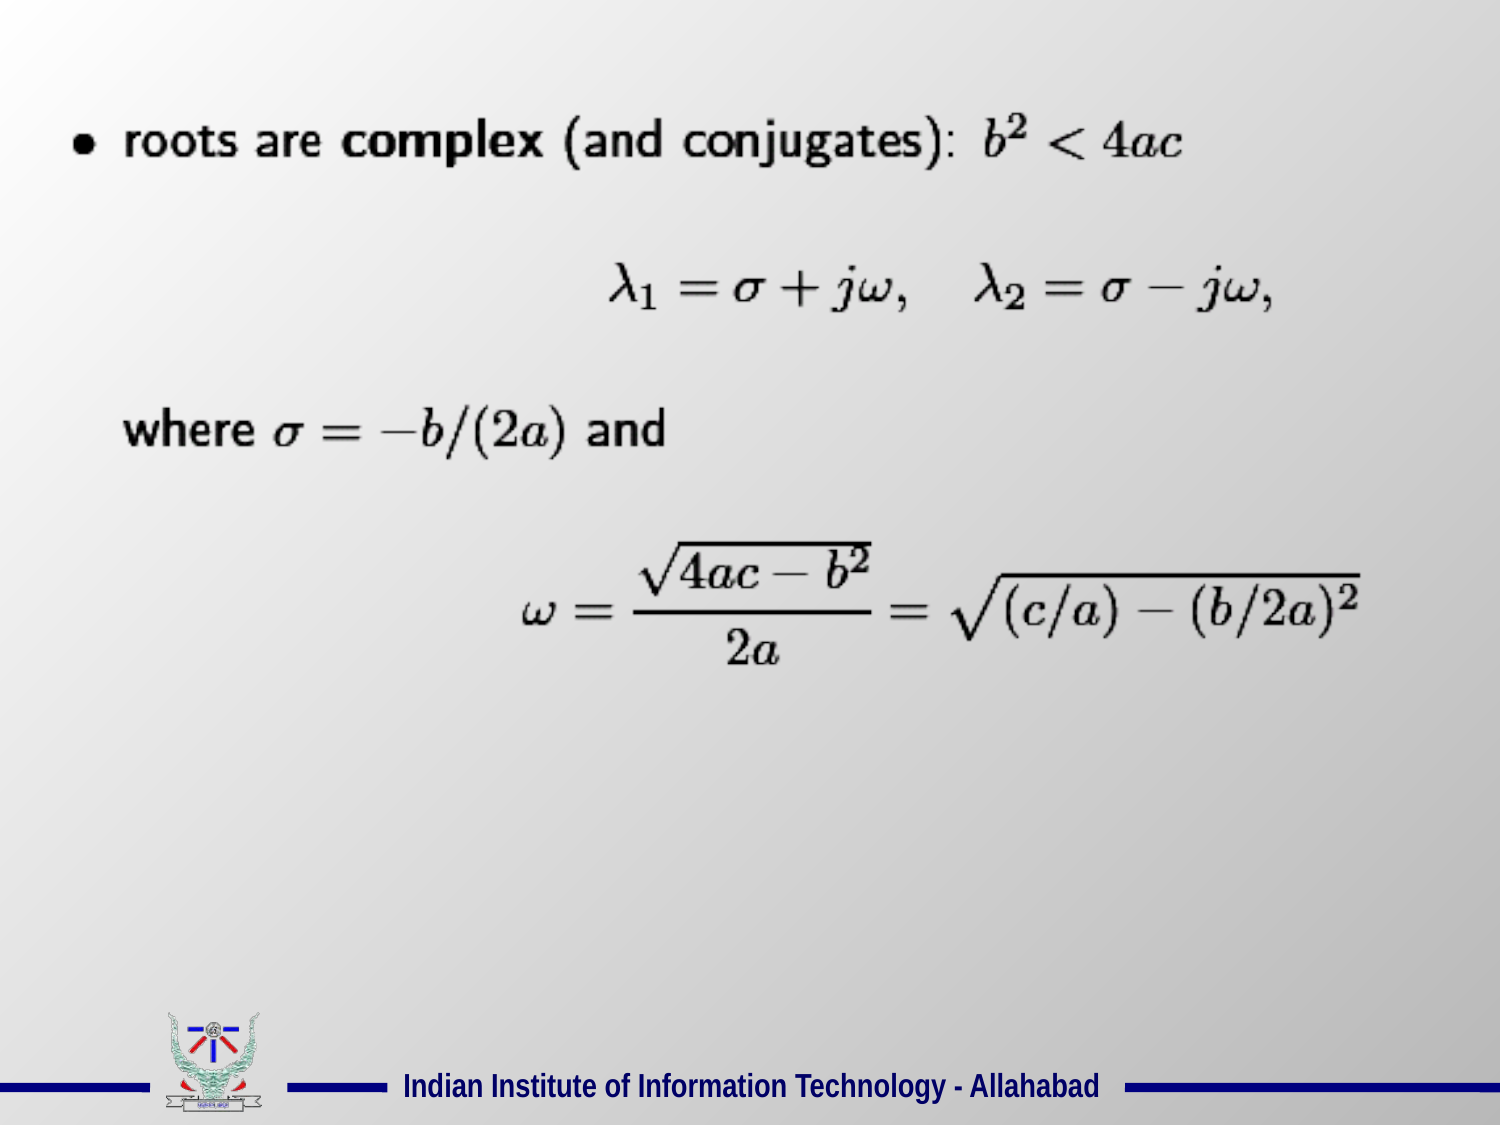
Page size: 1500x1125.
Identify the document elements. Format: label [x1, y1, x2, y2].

picture [37, 87, 1456, 763]
picture [166, 1012, 263, 1113]
